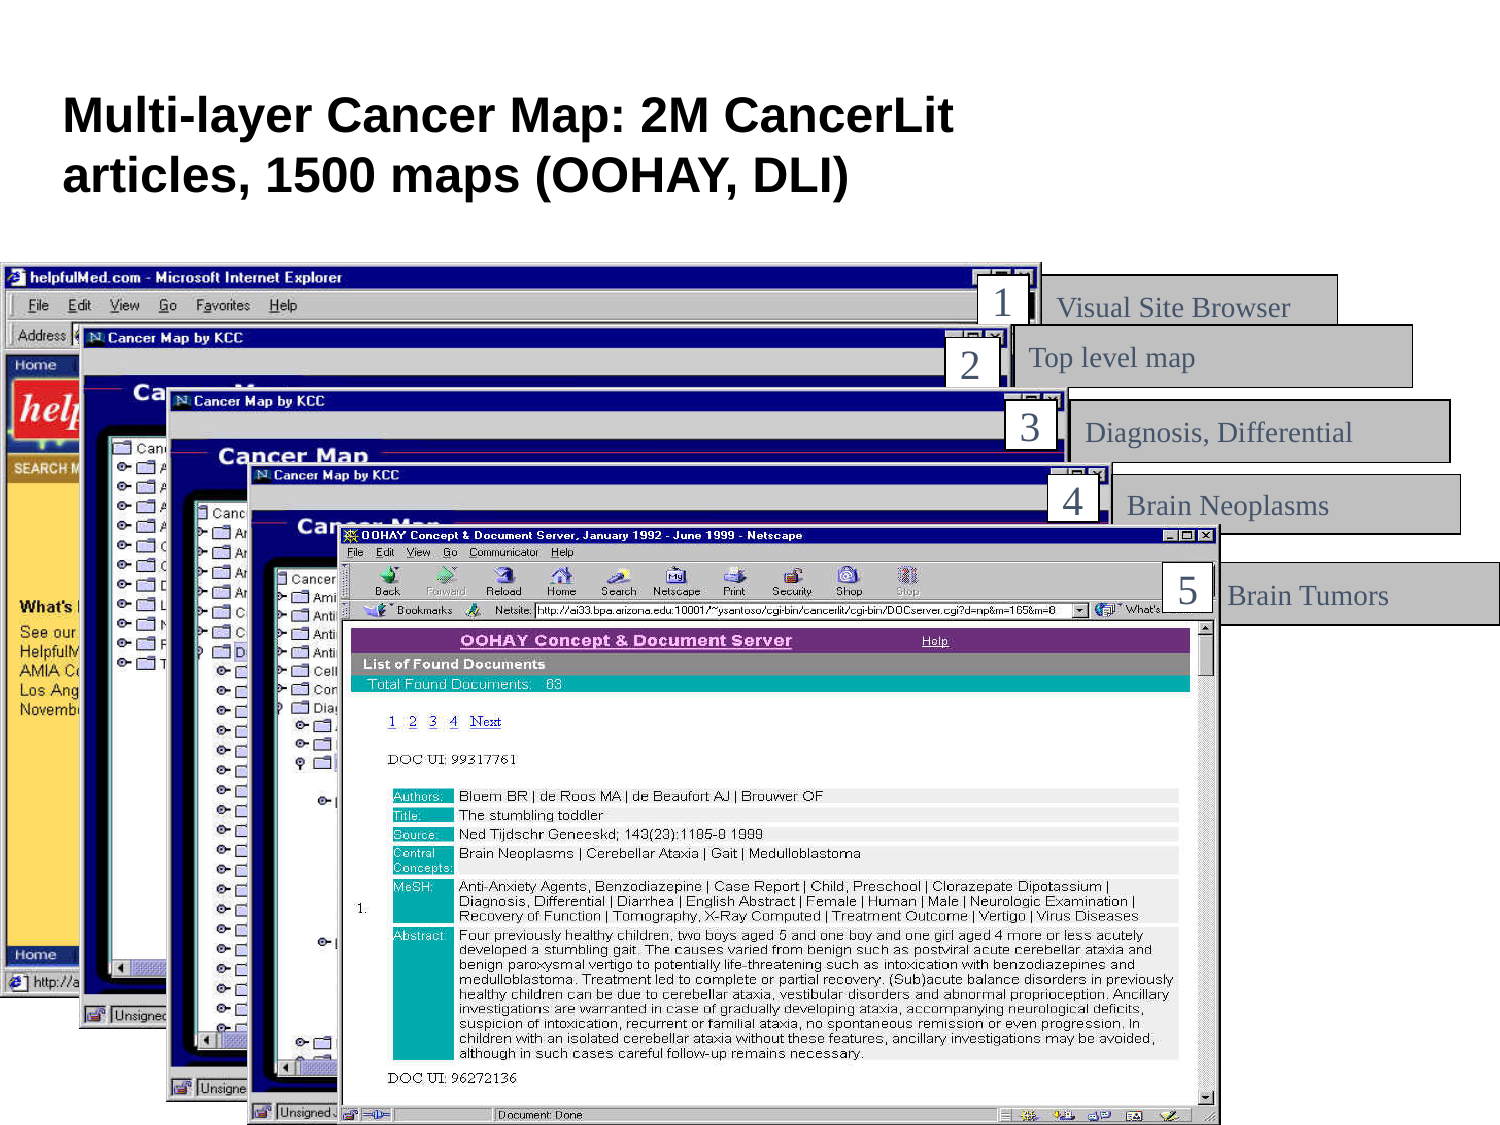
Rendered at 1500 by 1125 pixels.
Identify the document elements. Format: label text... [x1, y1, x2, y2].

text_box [337, 524, 1500, 1125]
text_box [247, 462, 1461, 1125]
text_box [0, 262, 1338, 998]
text_box Multi-layer Cancer Map: 2M CancerLit articles, 1500 maps (OOHAY, DLI) [47, 74, 1014, 213]
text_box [166, 387, 1450, 1102]
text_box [79, 324, 1413, 1029]
